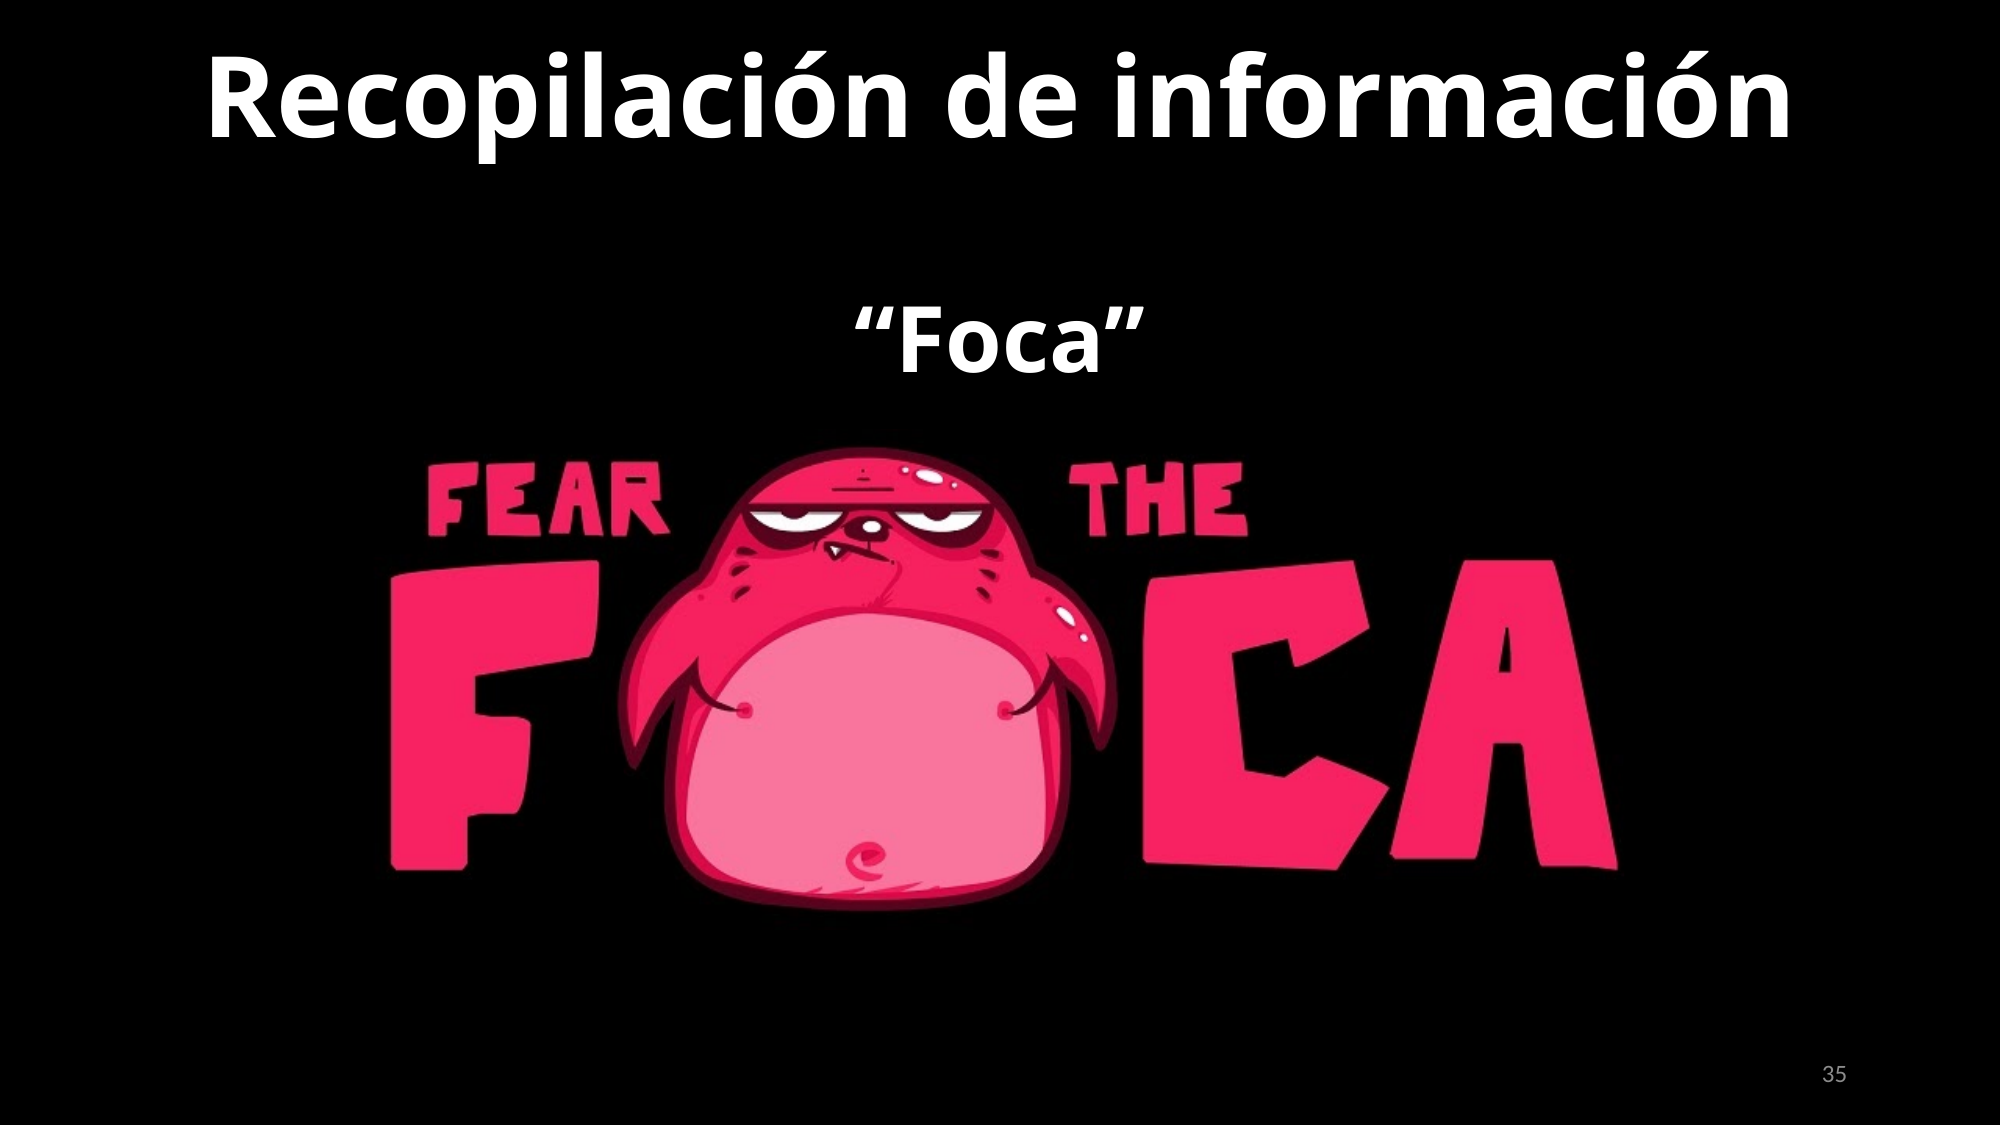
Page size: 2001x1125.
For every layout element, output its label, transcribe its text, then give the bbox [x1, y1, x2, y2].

text_box Recopilación de información [0, 17, 2000, 167]
slide_number 35 [1412, 1042, 1863, 1103]
list “Foca” [137, 154, 1863, 506]
picture [349, 429, 1651, 930]
